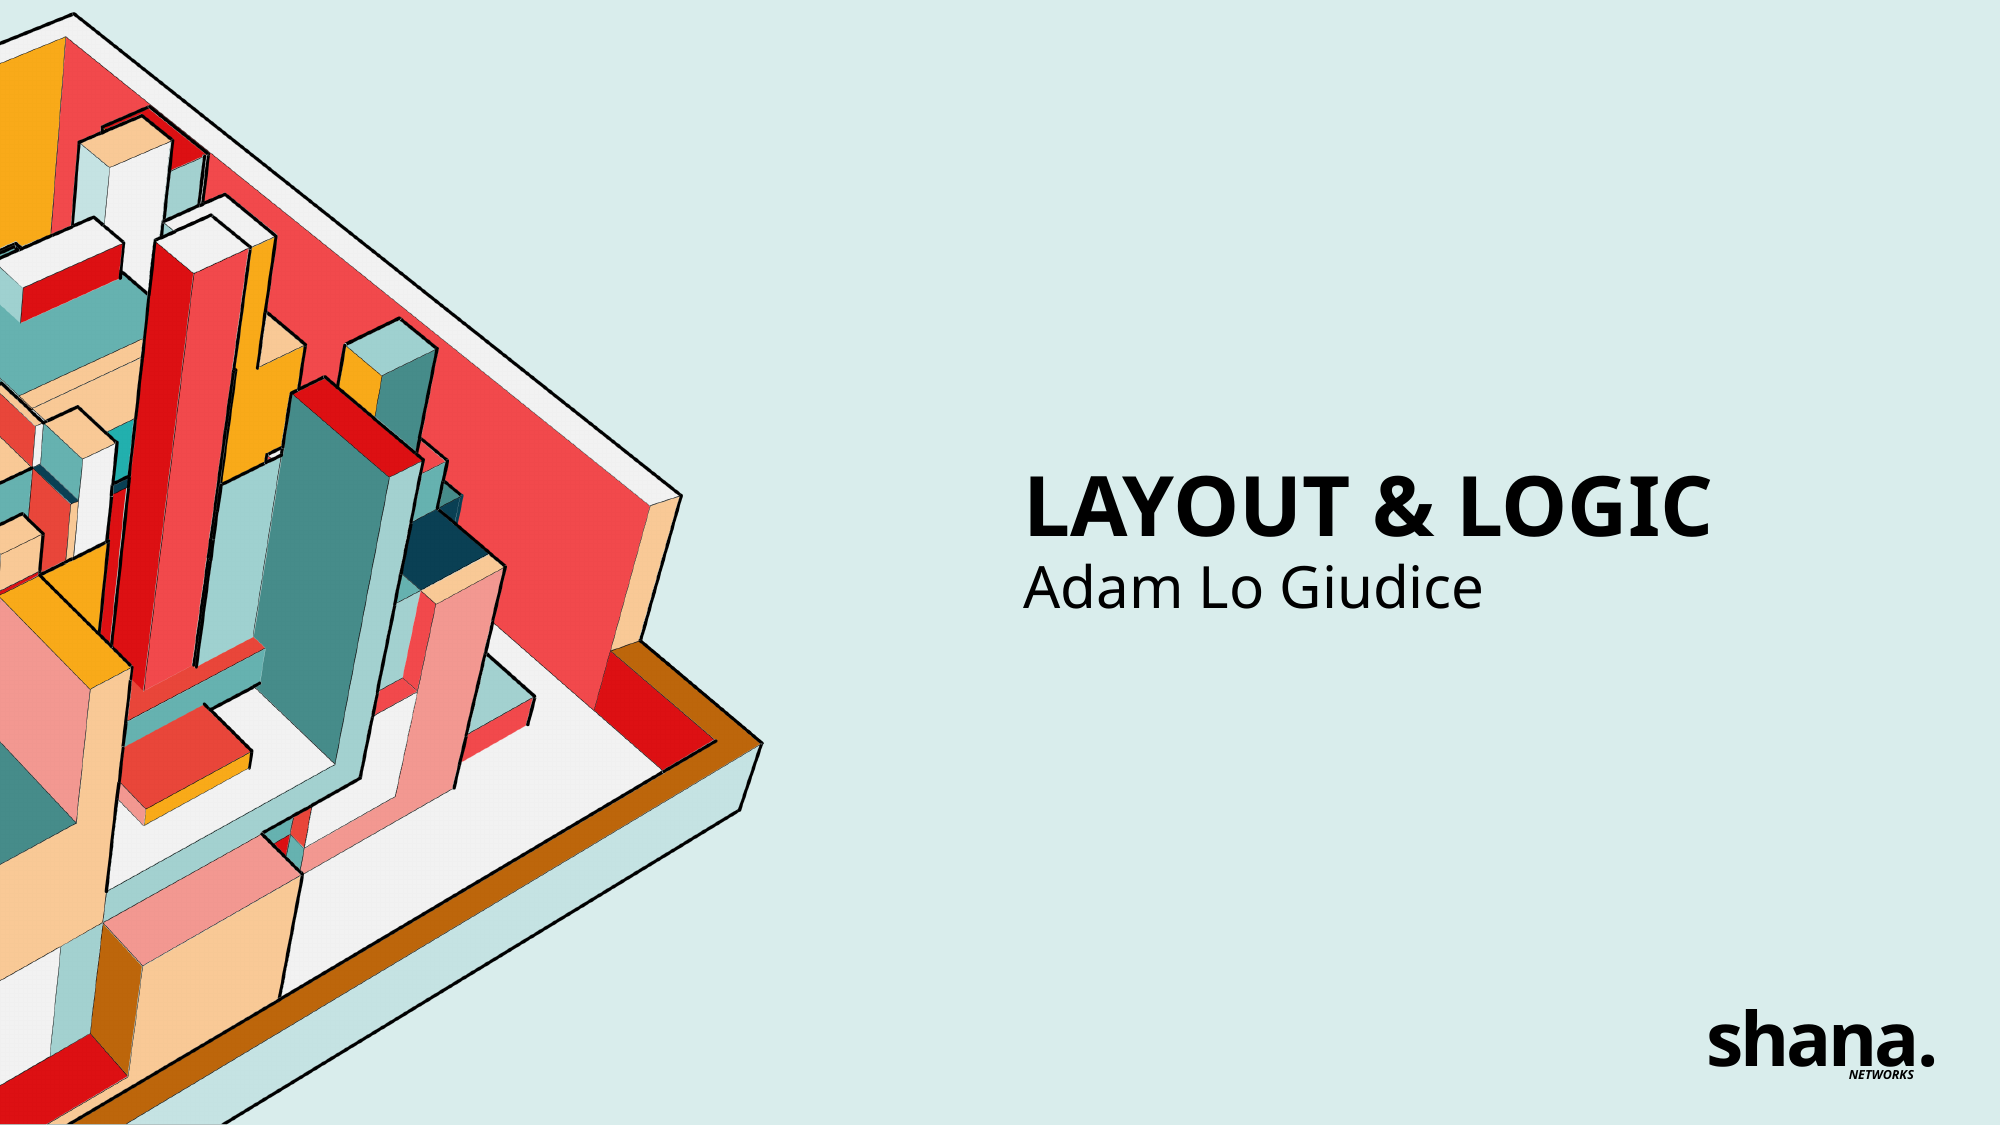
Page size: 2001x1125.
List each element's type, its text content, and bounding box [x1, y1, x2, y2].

list Adam Lo Giudice [1008, 562, 2000, 654]
text_box shana. [1691, 989, 1974, 1090]
title Layout & Logic [1008, 442, 2000, 562]
text_box NETWORKS [1834, 1059, 1946, 1089]
picture [0, 0, 765, 1125]
